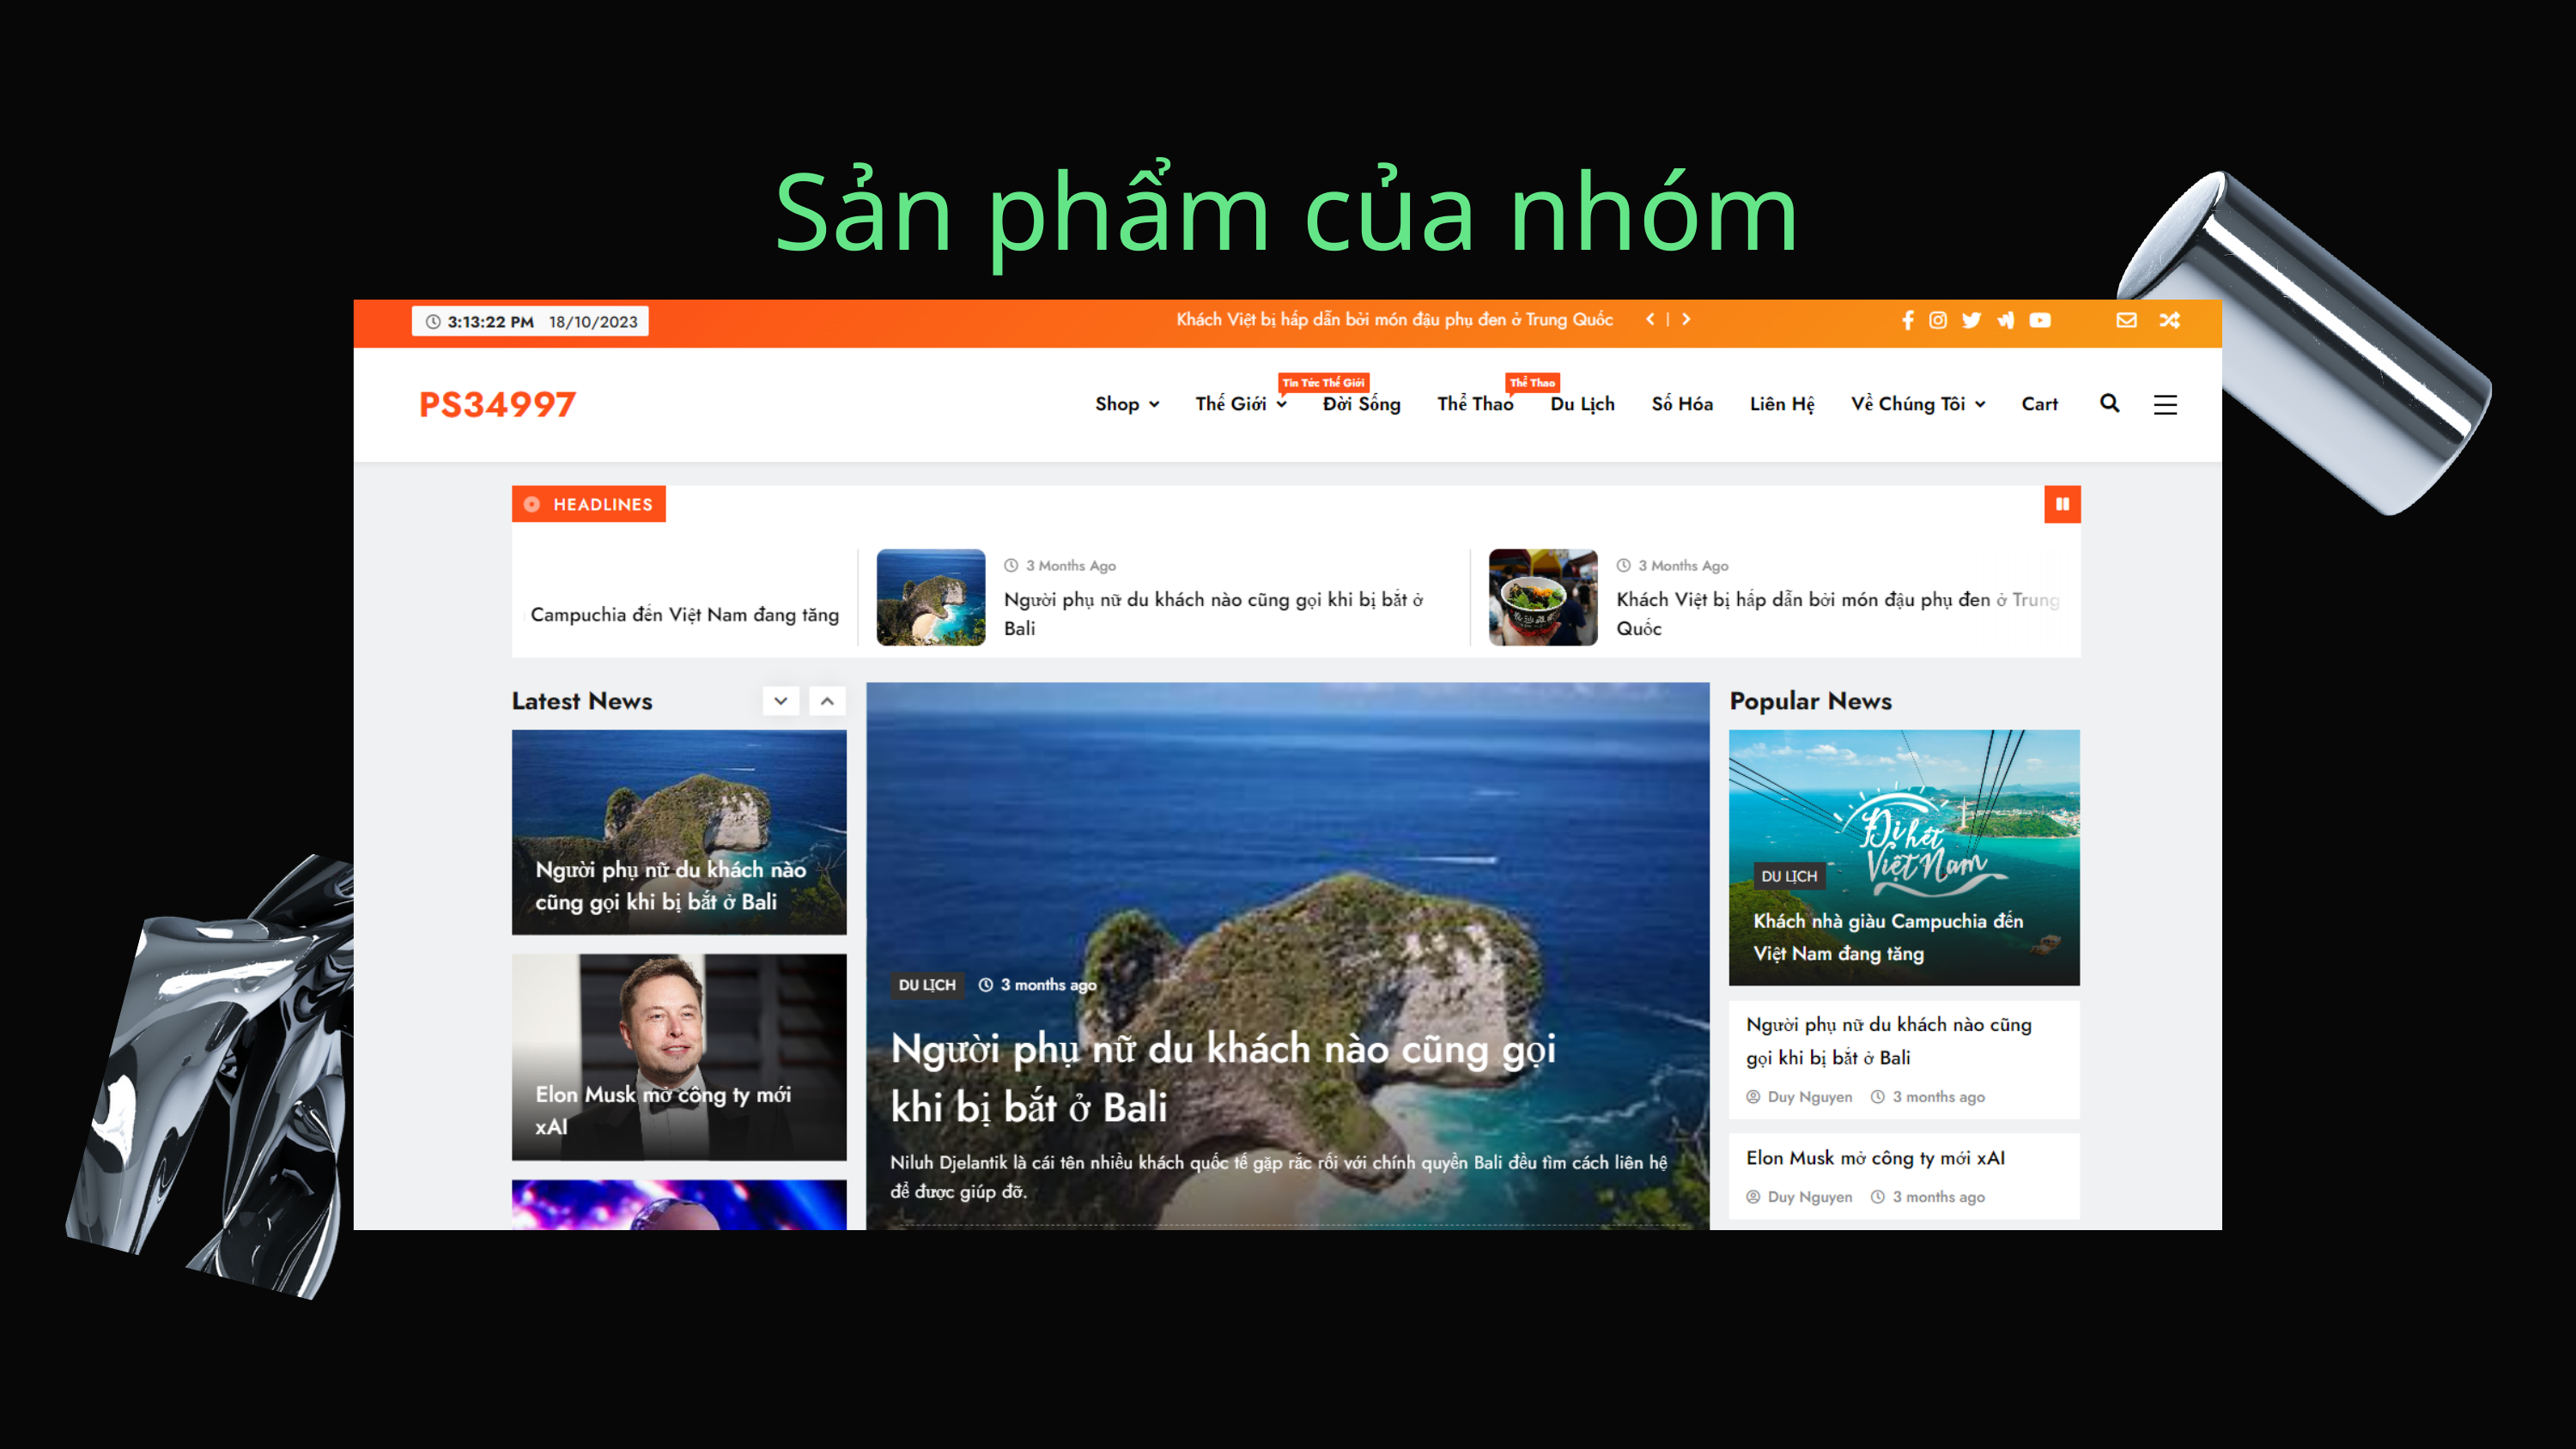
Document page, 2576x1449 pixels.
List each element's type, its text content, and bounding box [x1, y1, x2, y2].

text_box Sản phẩm của nhóm [486, 143, 2090, 271]
text_box [353, 300, 2222, 1231]
text_box [2116, 170, 2493, 516]
text_box [62, 817, 542, 1352]
